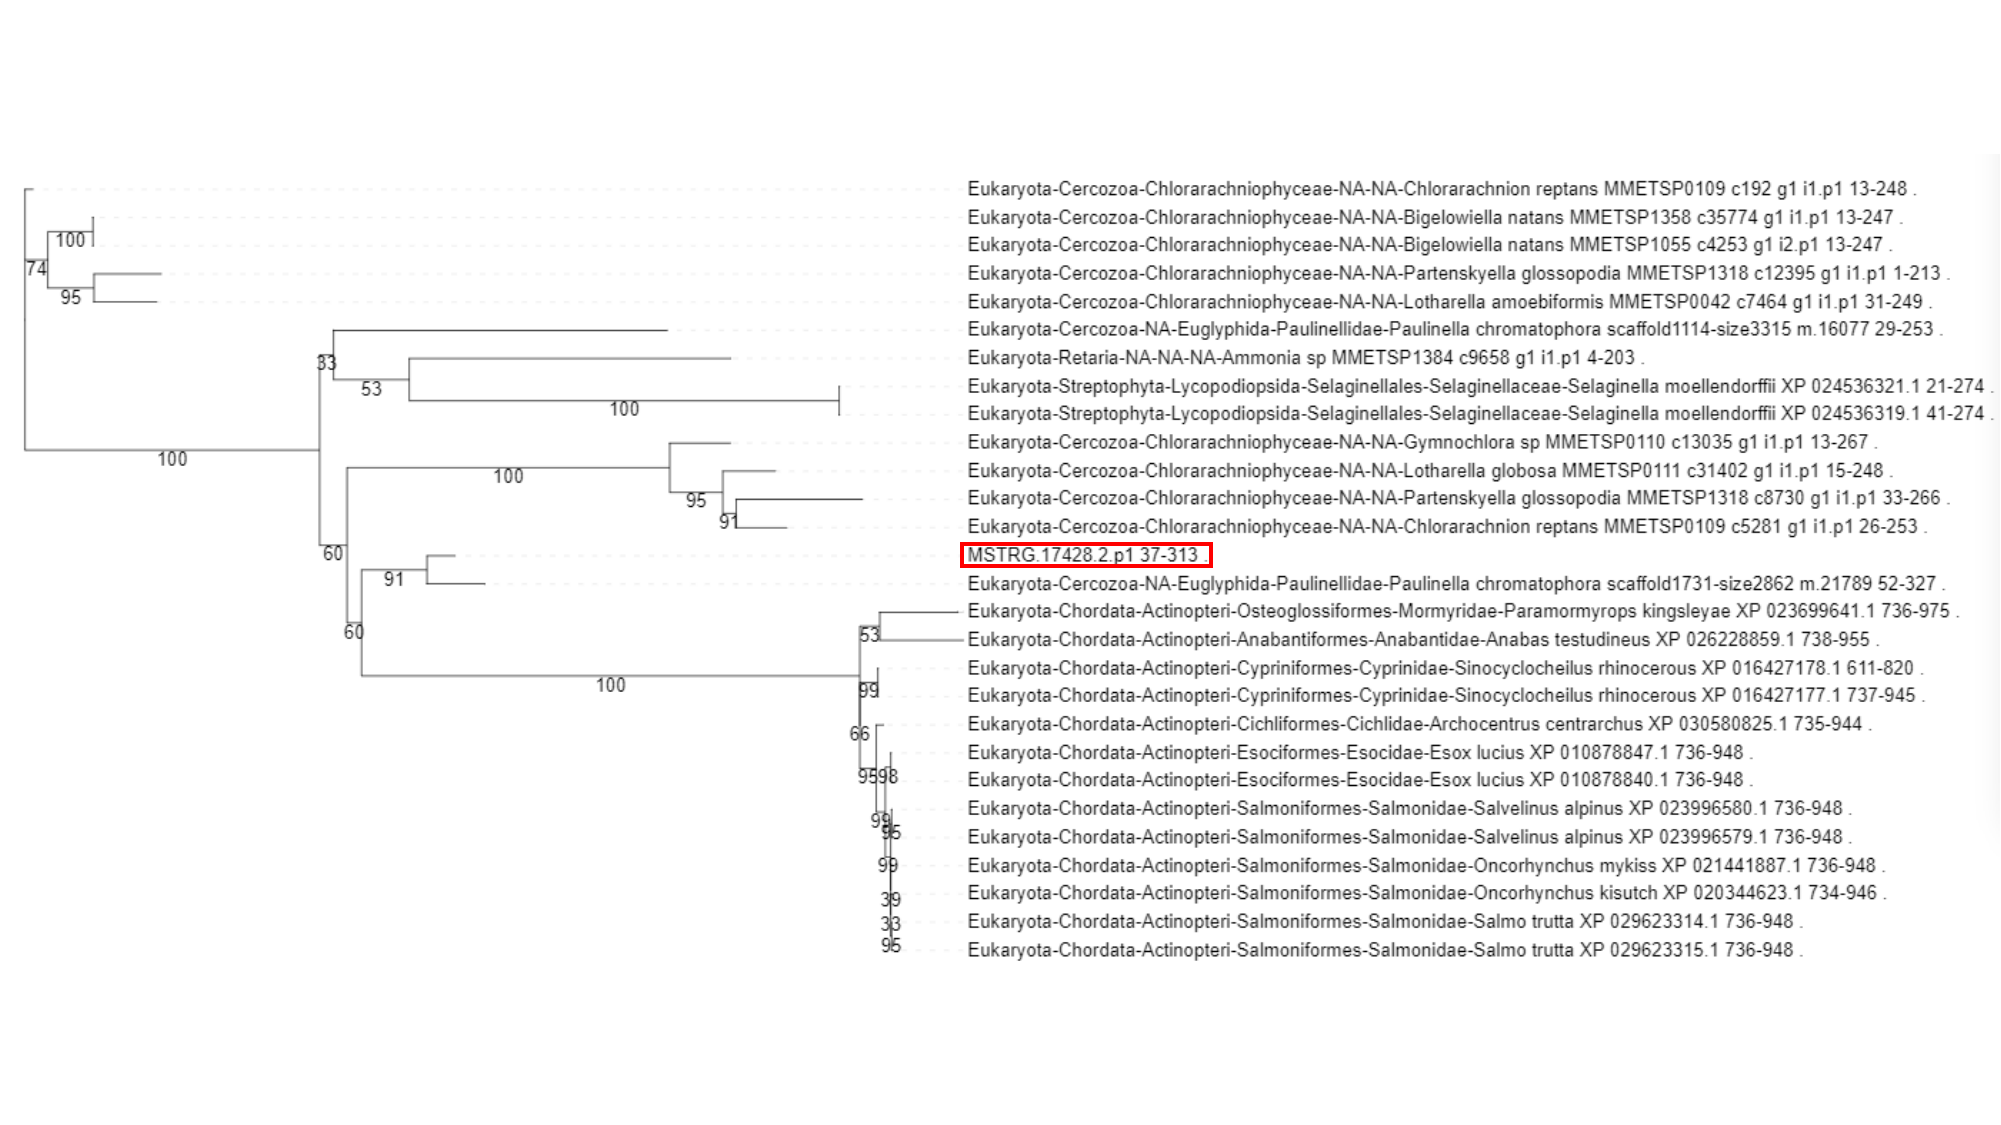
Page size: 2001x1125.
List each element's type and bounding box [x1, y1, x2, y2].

picture [0, 154, 2000, 971]
